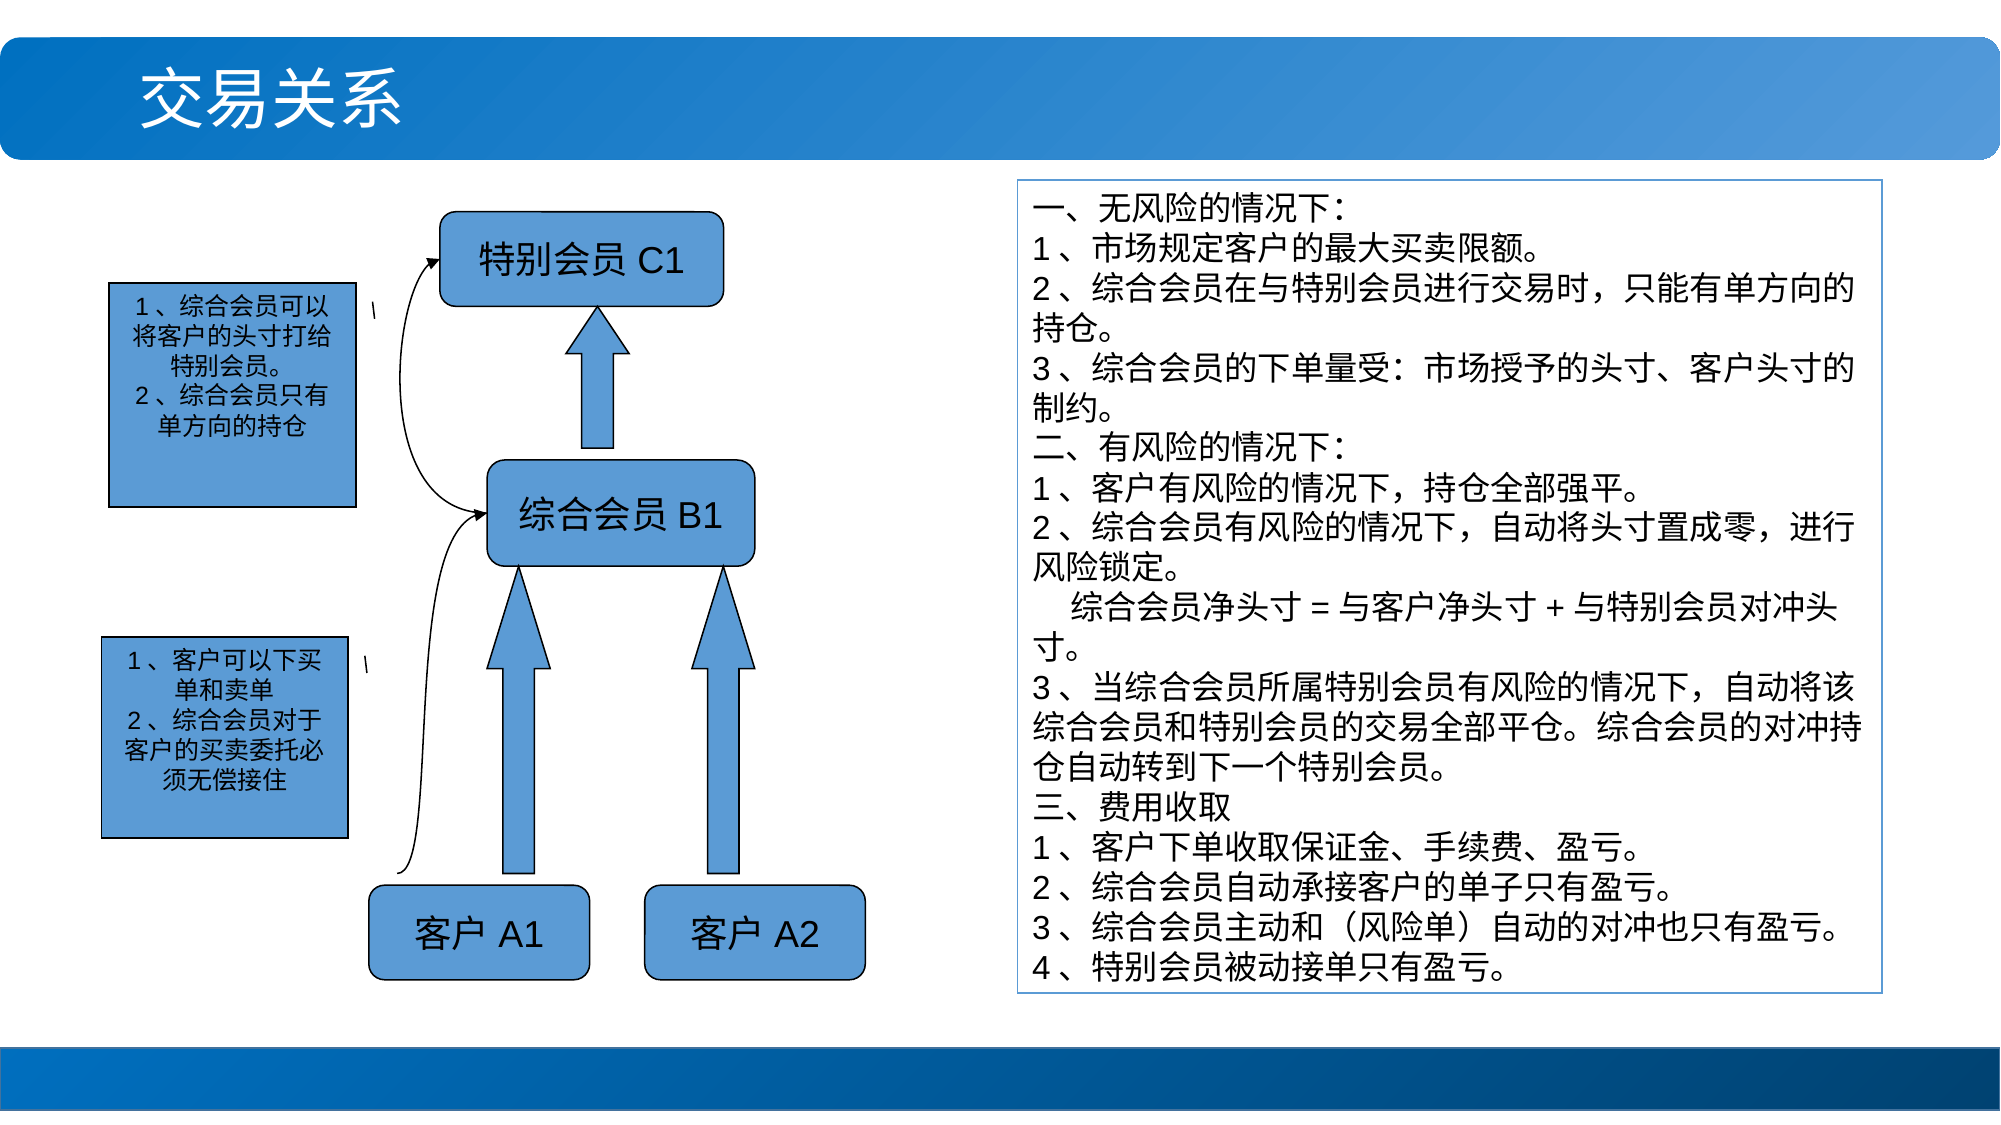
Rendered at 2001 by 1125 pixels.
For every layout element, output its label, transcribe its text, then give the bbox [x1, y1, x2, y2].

text_box [0, 1047, 2000, 1111]
text_box [502, 739, 535, 874]
text_box 一、无风险的情况下： 1、市场规定客户的最大买卖限额。 2、综合会员在与特别会员进行交易时，只能有单方向的持仓。 3、综合会员的下单量受：市场授予的头寸、客户头寸的制约。 二、有风险的情况下： 1、客户有风险的情况下，持仓全部强平。 2、综合会员有风险的情况下，自动将头寸置成零，进行风险锁定。 综合会员净头寸=与客户净头寸+与特别会员对冲头寸。 3、当综合会员所属特别会员有风险的情况下，自动将该综合会员和特别会员的交易全部平仓。综合会员的对冲持仓自动转到下一个特别会员。 三、费用收取 1、客户下单收取保证金、手续费、盈亏。 2、综合会员自动承接客户的单子只有盈亏。 3、综合会员主动和（风险单）自动的对冲也只有盈亏。 4、特别会员被动接单只有盈亏。 [1017, 179, 1882, 994]
text_box [493, 566, 544, 648]
text_box 特别会员C1 [439, 211, 724, 307]
title 交易关系 [123, 42, 1245, 161]
text_box [565, 306, 630, 449]
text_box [261, 648, 623, 739]
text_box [439, 258, 488, 514]
text_box 1、客户可以下买单和卖单 2、综合会员对于客户的买卖委托必须无偿接住 [101, 637, 349, 839]
text_box [0, 37, 2000, 160]
text_box 客户A1 [368, 885, 590, 980]
text_box 1、综合会员可以将客户的头寸打给特别会员。 2、综合会员只有单方向的持仓 [109, 282, 356, 508]
text_box [691, 566, 755, 874]
text_box 综合会员B1 [487, 459, 755, 567]
text_box 客户A2 [644, 885, 866, 980]
